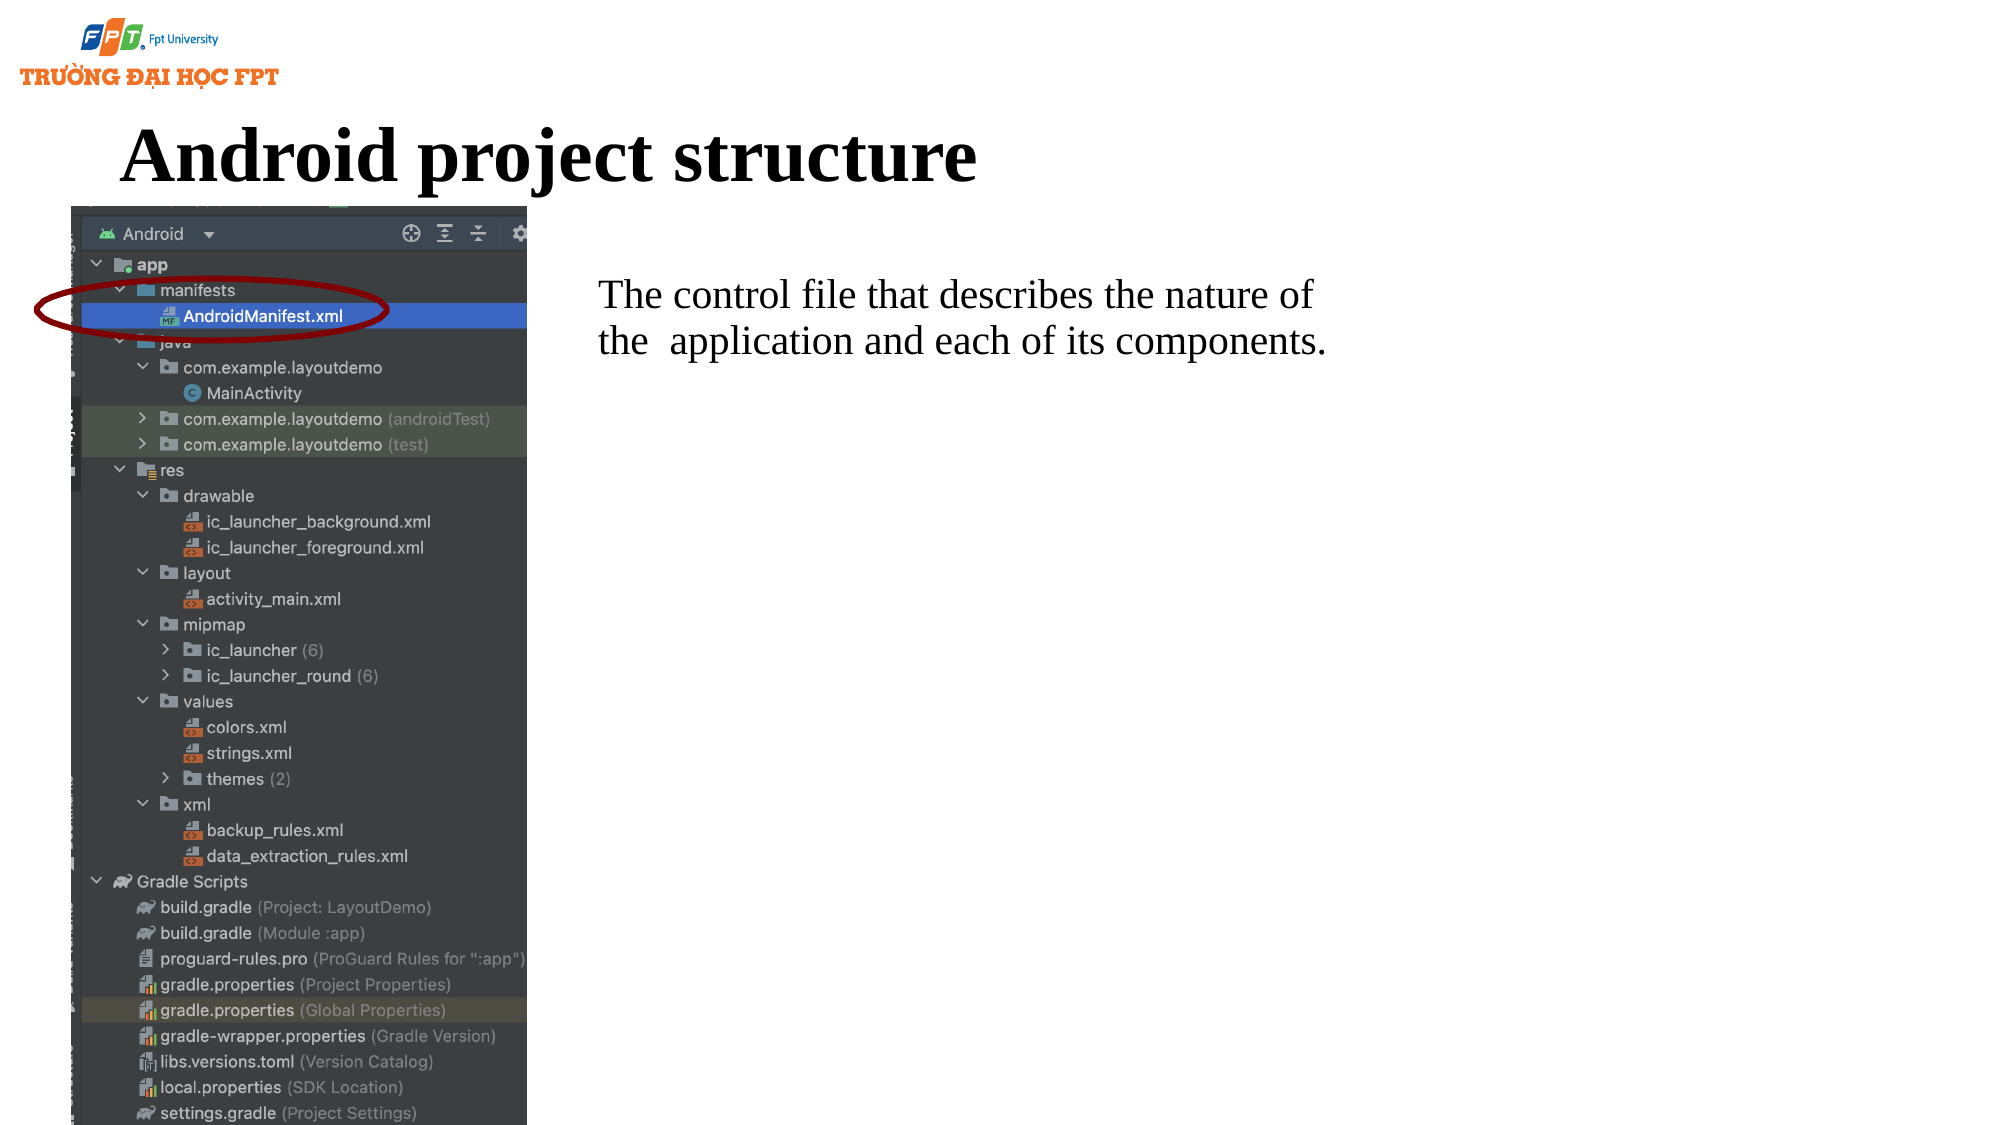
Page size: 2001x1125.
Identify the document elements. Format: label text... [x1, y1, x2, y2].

text_box The control file that describes the nature of the application and each of its components. [596, 266, 1334, 364]
title Android project structure [104, 83, 1905, 218]
picture [71, 205, 527, 1125]
text_box [36, 292, 66, 327]
